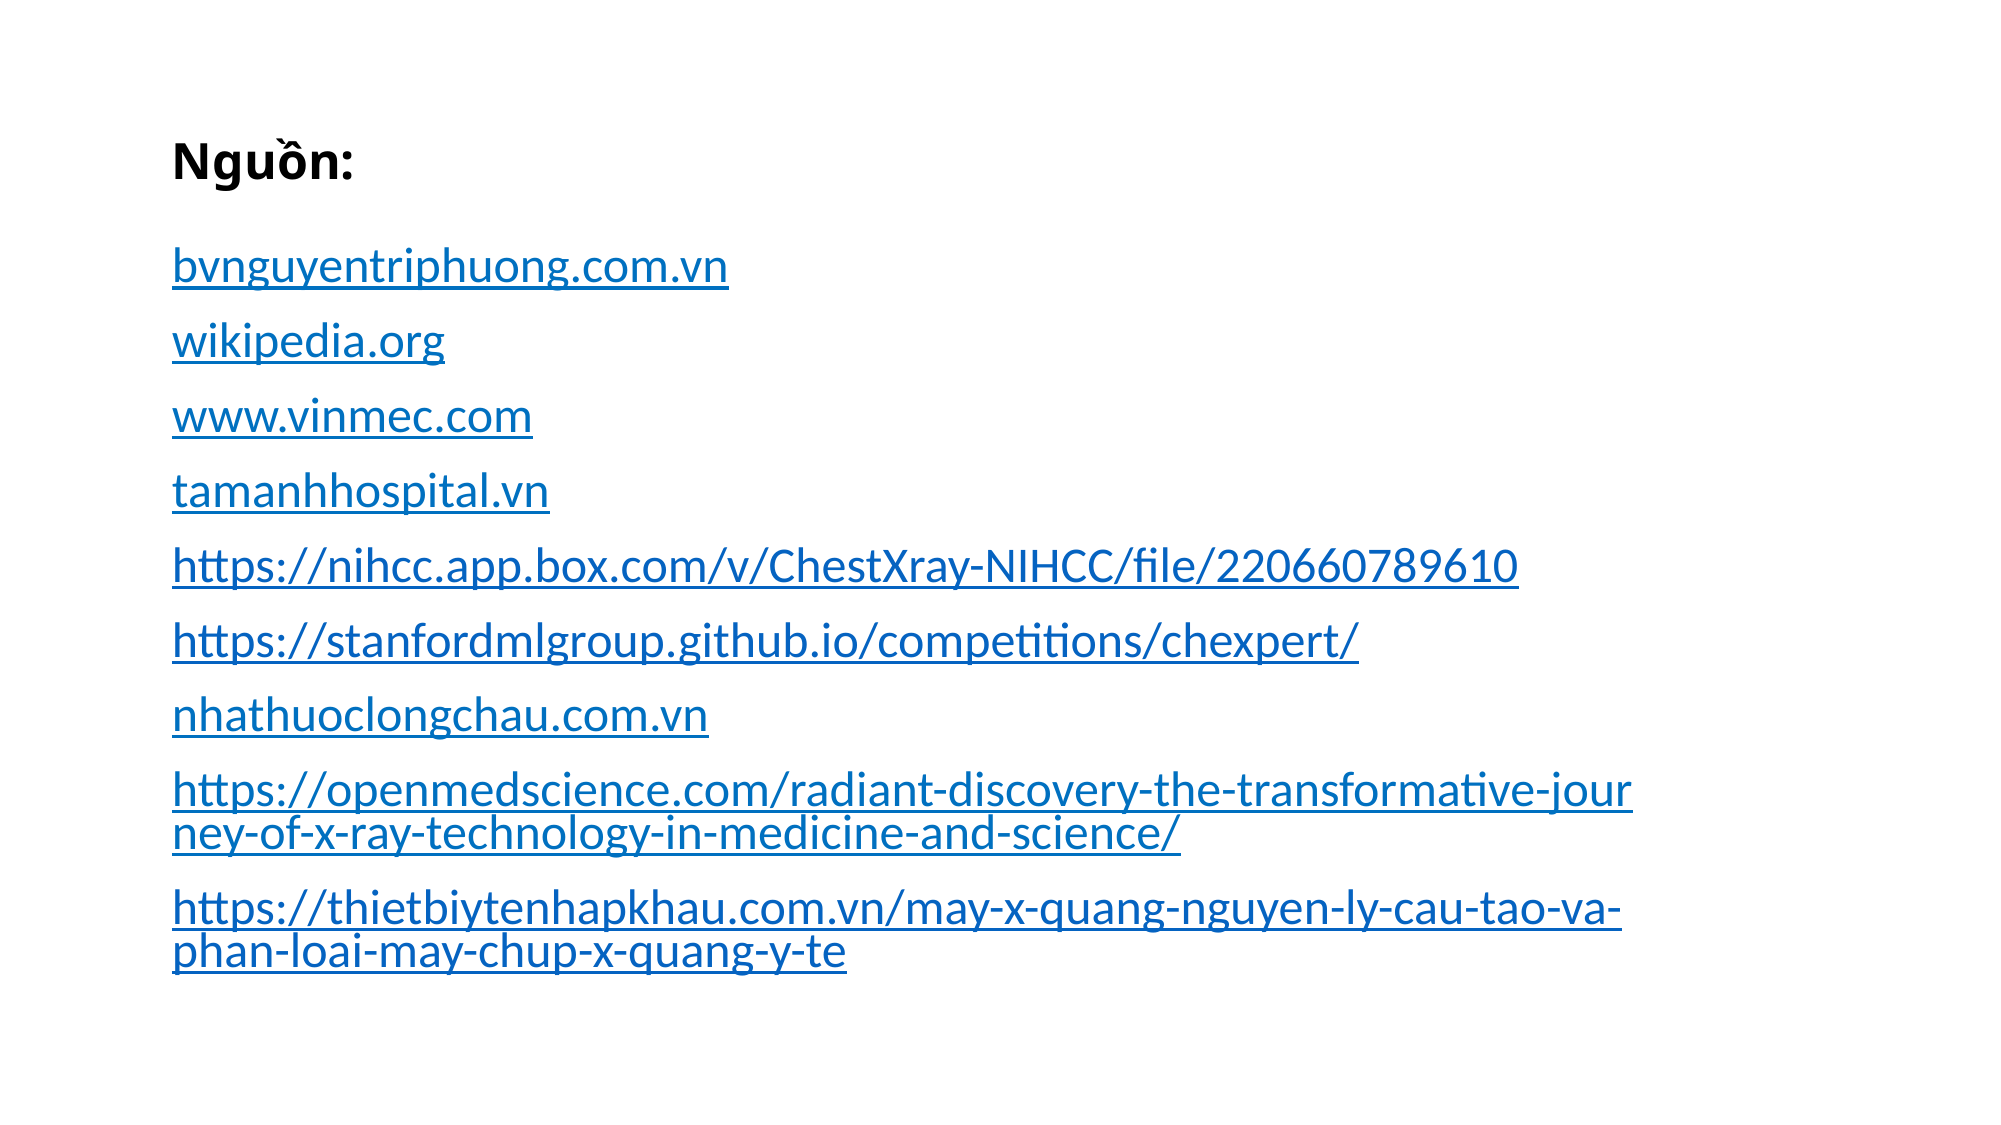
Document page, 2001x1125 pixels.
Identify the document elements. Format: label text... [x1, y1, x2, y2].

title Nguồn: [156, 144, 1657, 198]
subtitle bvnguyentriphuong.com.vn wikipedia.org www.vinmec.com tamanhhospital.vn https://nihcc.app.box.com/v/ChestXray-NIHCC/file/220660789610 https://stanfordmlgroup.github.io/competitions/chexpert/ nhathuoclongchau.com.vn https://openmedscience.com/radiant-discovery-the-transformative-journey-of-x-ray-technology-in-medicine-and-science/ https://thietbiytenhapkhau.com.vn/may-x-quang-nguyen-ly-cau-tao-va-phan-loai-may-chup-x-quang-y-te [156, 232, 1657, 966]
